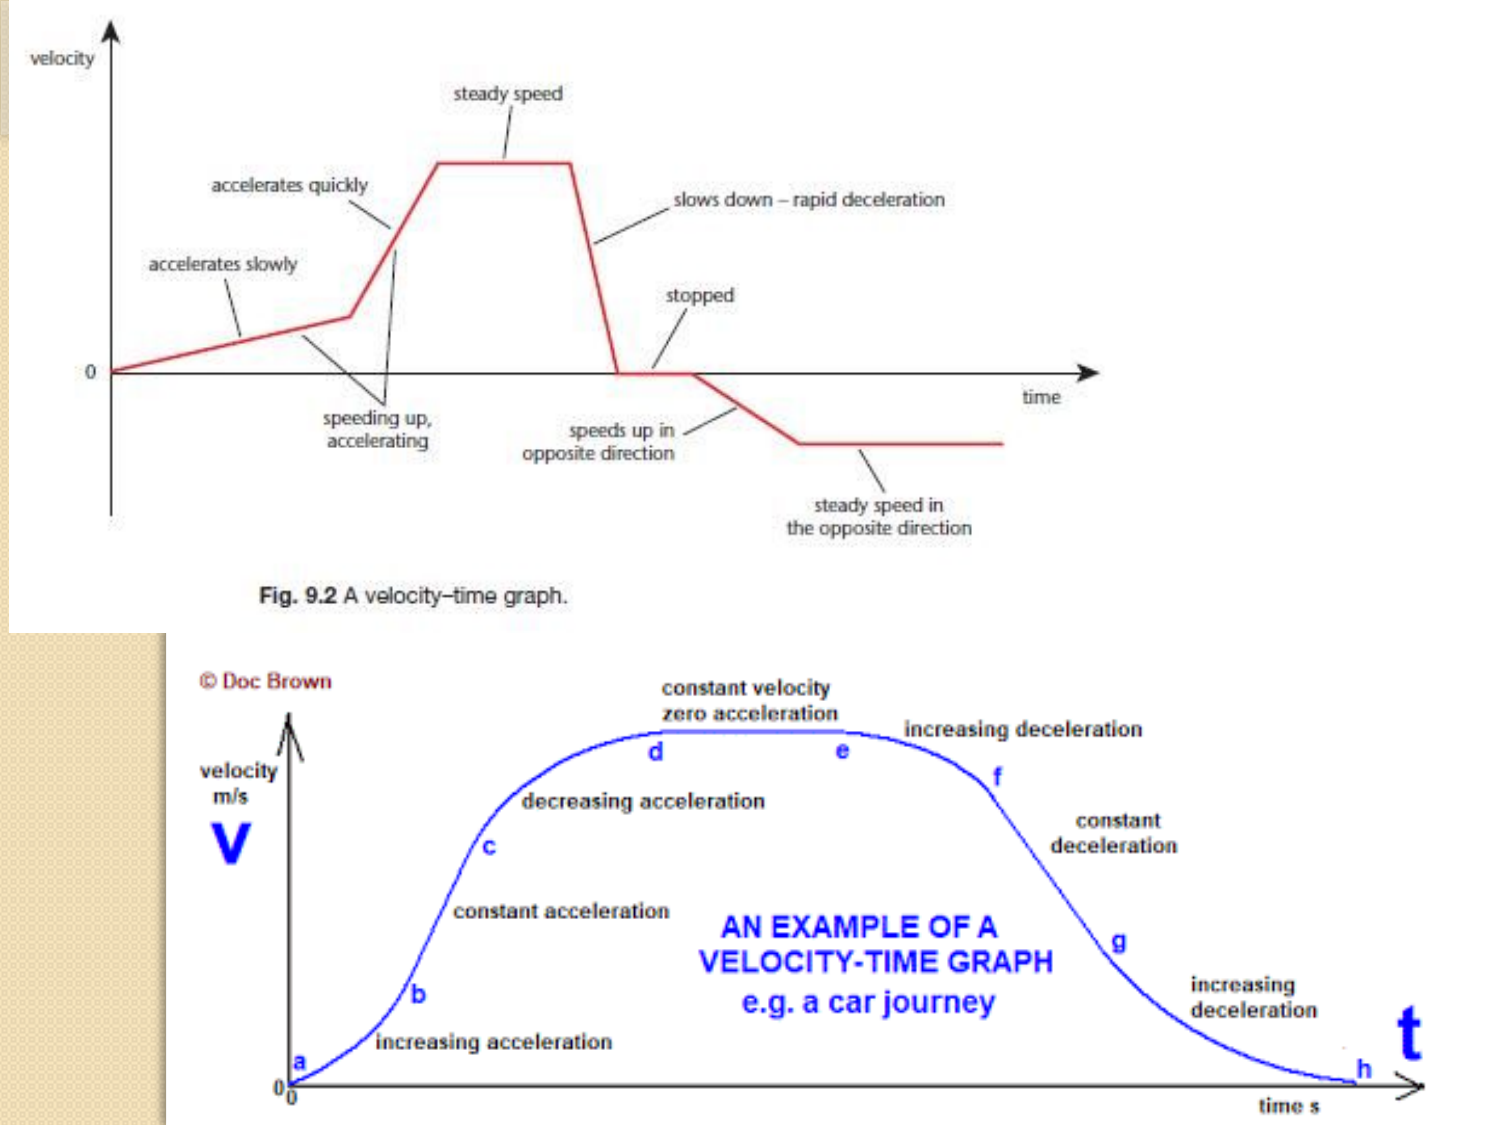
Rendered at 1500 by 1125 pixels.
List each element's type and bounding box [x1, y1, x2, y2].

picture [195, 667, 1435, 1125]
picture [8, 0, 1111, 633]
